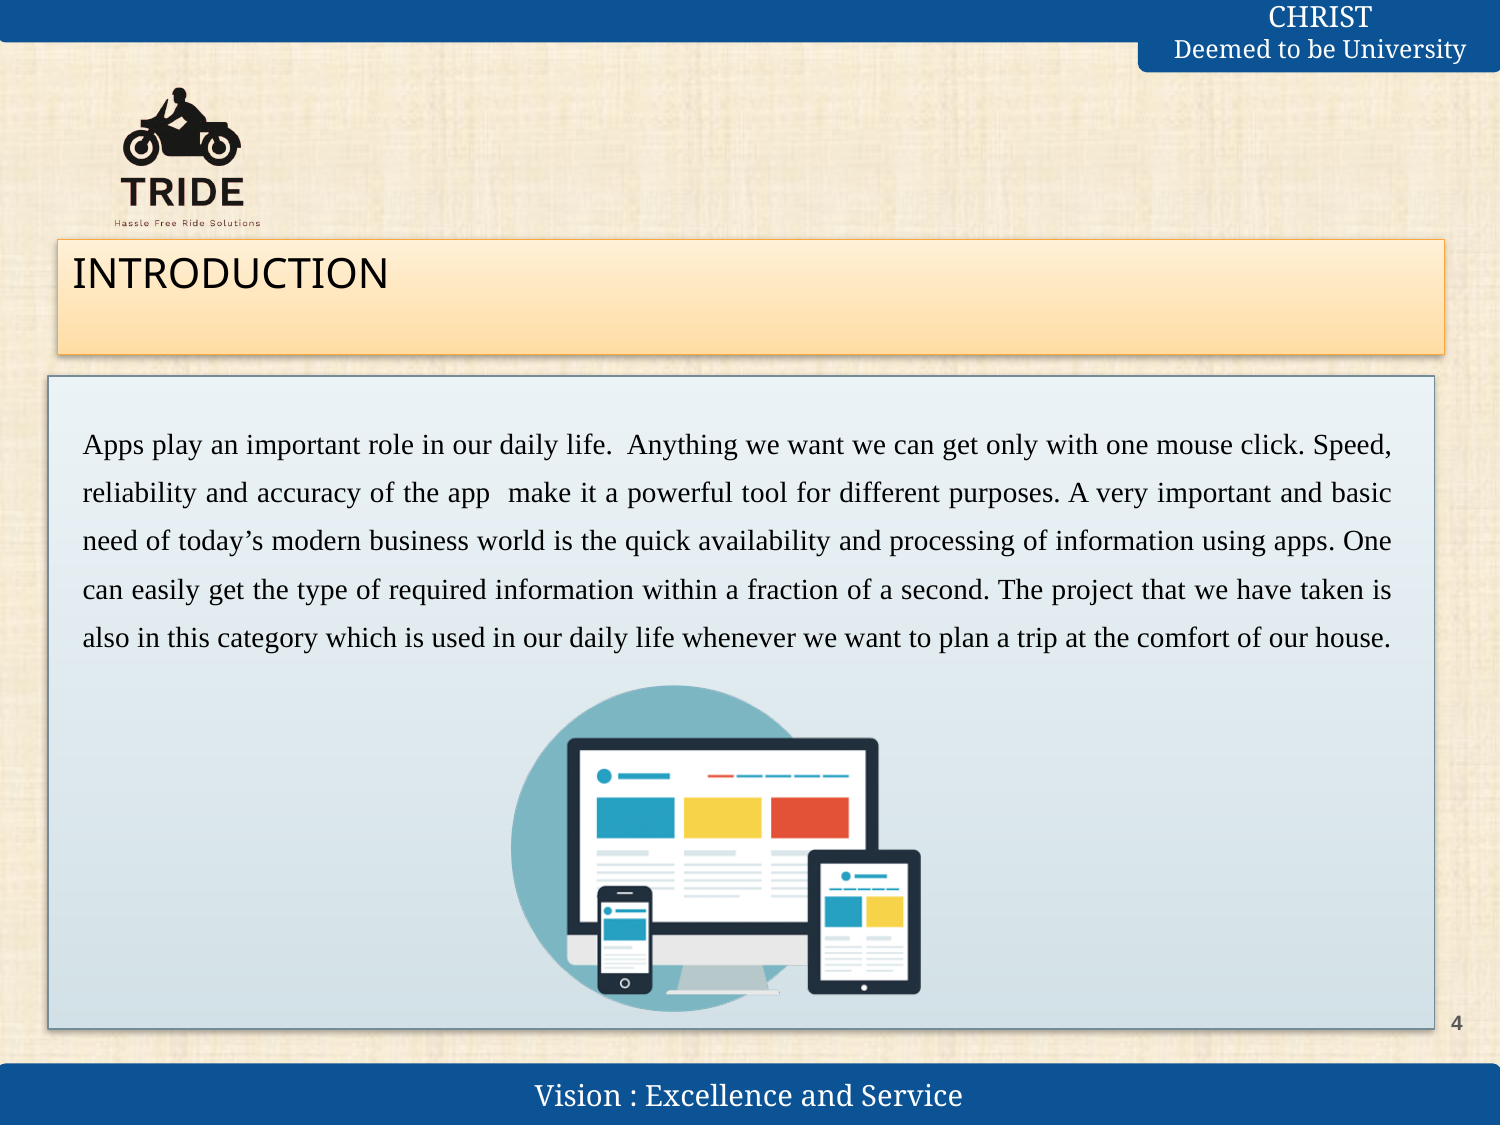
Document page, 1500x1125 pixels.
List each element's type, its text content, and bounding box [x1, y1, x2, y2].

slide_number ‹#› [1387, 978, 1478, 1065]
text_box INTRODUCTION [57, 239, 1445, 355]
picture [510, 685, 921, 1012]
picture [47, 45, 320, 262]
text_box Apps play an important role in our daily life. Anything we want we can get only with one mouse click. Speed, reliability and accuracy of the app make it a powerful tool for different purposes. A very important and basic need of today’s modern business world is the quick availability and processing of information using apps. One can easily get the type of required information within a fraction of a second. The project that we have taken is also in this category which is used in our daily life whenever we want to plan a trip at the comfort of our house. [67, 404, 1409, 991]
text_box [47, 376, 1435, 1030]
